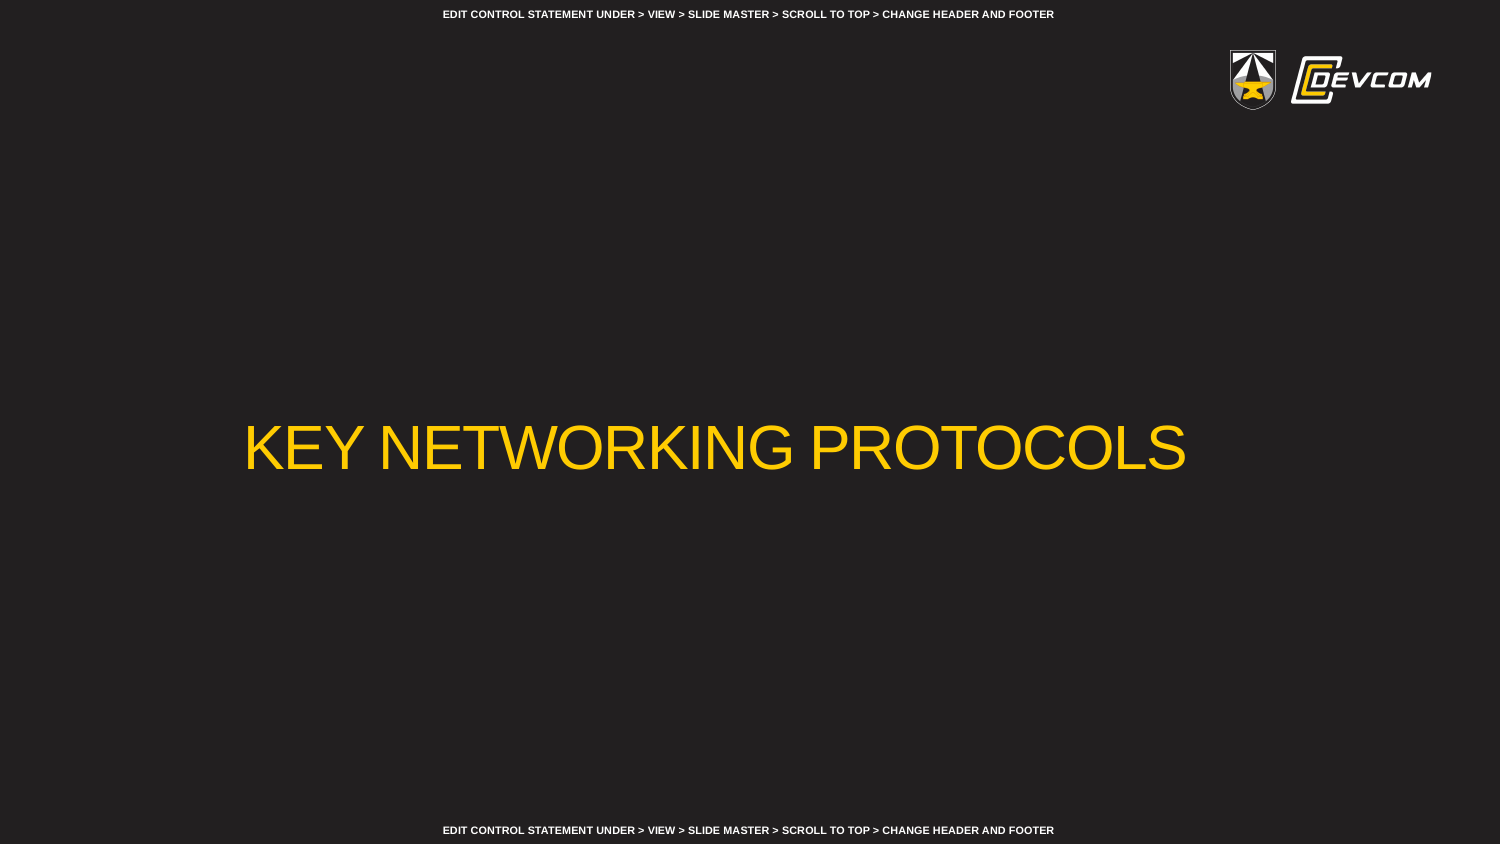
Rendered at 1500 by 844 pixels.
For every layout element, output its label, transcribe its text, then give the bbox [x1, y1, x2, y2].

text_box [67, 264, 904, 760]
picture [1230, 50, 1432, 110]
title Key networking protocols [904, 421, 1257, 569]
